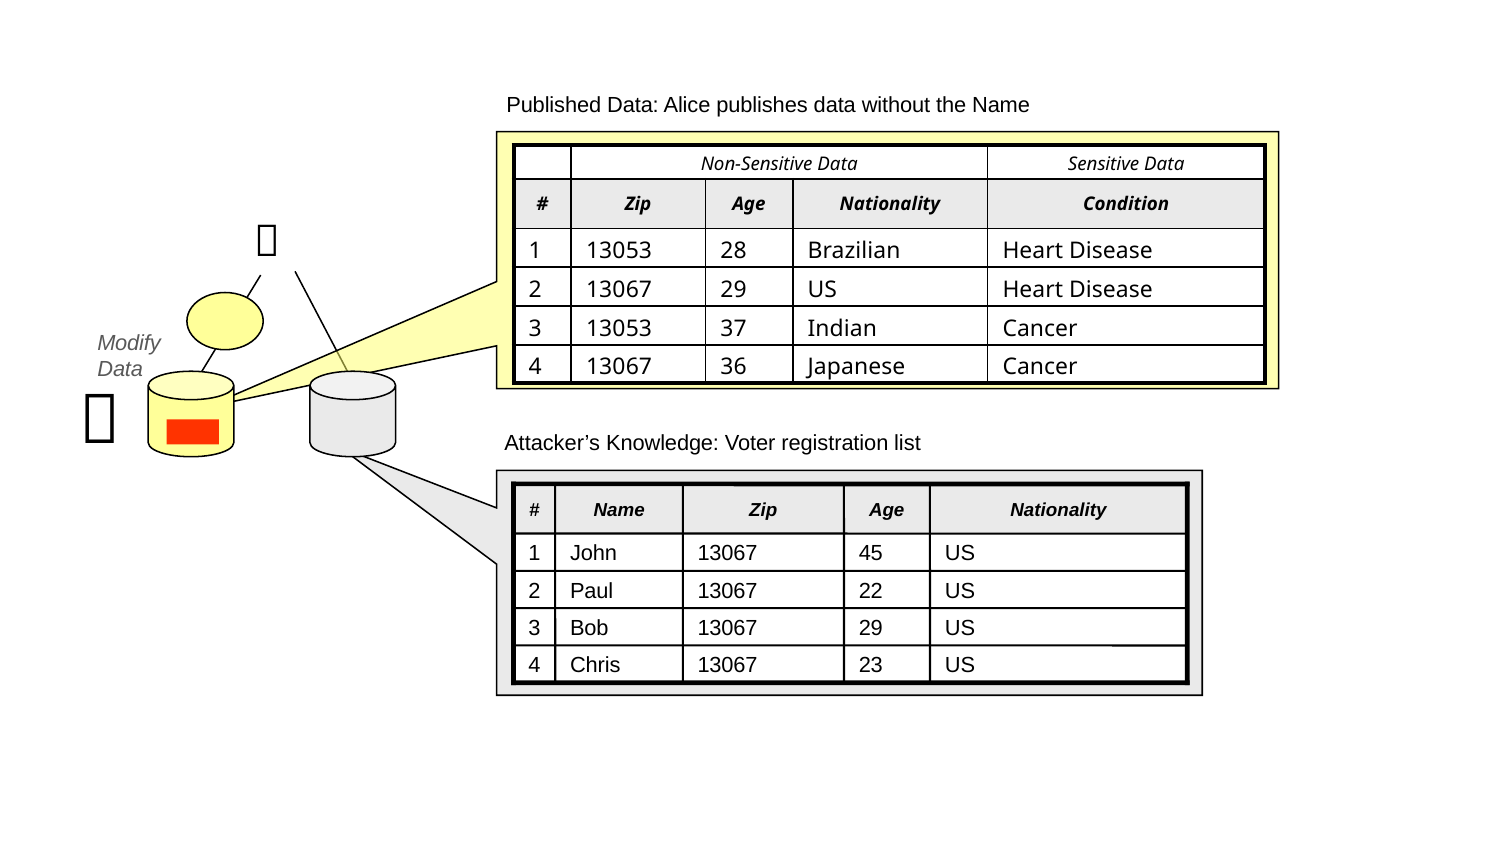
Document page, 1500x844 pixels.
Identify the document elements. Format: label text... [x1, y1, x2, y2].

table_cell 1 [516, 229, 570, 266]
table_cell 4,200 [310, 371, 396, 399]
table_header [516, 147, 570, 178]
table_header Non-Sensitive Data [572, 147, 987, 178]
table_cell 28 [706, 229, 792, 266]
table_cell Indian [794, 307, 987, 344]
text_box [309, 371, 396, 457]
table_cell Condition [988, 180, 1263, 228]
table_cell 4 [516, 346, 570, 381]
table_cell 13053 [572, 307, 705, 344]
table_cell 3 [516, 307, 570, 344]
table_cell MI [148, 371, 234, 399]
text_box Published Data: Alice publishes data without the Name [491, 83, 1046, 125]
text_box [148, 371, 234, 457]
text_box  [239, 205, 296, 273]
table_cell Nationality [794, 180, 987, 228]
text_box [186, 292, 264, 350]
table_cell Zip [572, 180, 705, 228]
text_box  [64, 367, 136, 466]
table_cell 37 [706, 307, 792, 344]
table_cell 29 [706, 268, 792, 305]
text_box Modify Data [82, 321, 176, 389]
table_cell 13067 [572, 346, 705, 381]
table_header Sensitive Data [988, 147, 1263, 178]
table_cell Age [706, 180, 792, 228]
table_cell # [516, 180, 570, 228]
table_cell Cancer [988, 307, 1263, 344]
table_cell 36 [706, 346, 792, 381]
table_cell Brazilian [794, 229, 987, 266]
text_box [484, 421, 1203, 696]
table_cell US [794, 268, 987, 305]
table_cell 2 [516, 268, 570, 305]
table_cell Japanese [794, 346, 987, 381]
table_cell Heart Disease [988, 268, 1263, 305]
text_box [166, 419, 219, 445]
table_cell 13067 [572, 268, 705, 305]
table_cell Heart Disease [988, 229, 1263, 266]
table_cell Cancer [988, 346, 1263, 381]
text_box [234, 131, 1279, 402]
table_cell 13053 [572, 229, 705, 266]
